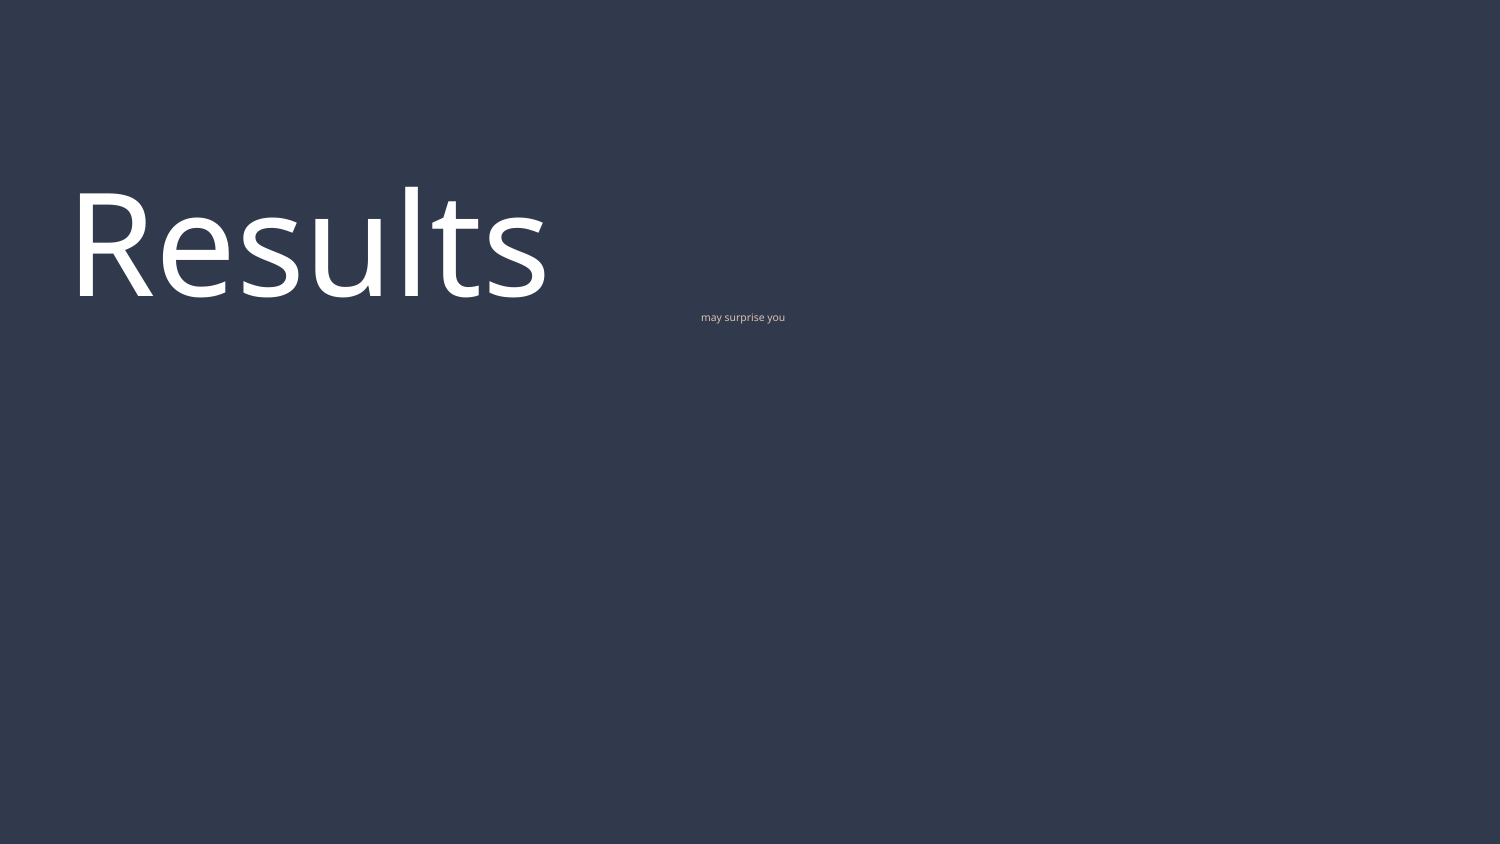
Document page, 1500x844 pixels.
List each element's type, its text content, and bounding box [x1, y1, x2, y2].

list may surprise you [686, 294, 1500, 450]
title Results [51, 136, 927, 341]
